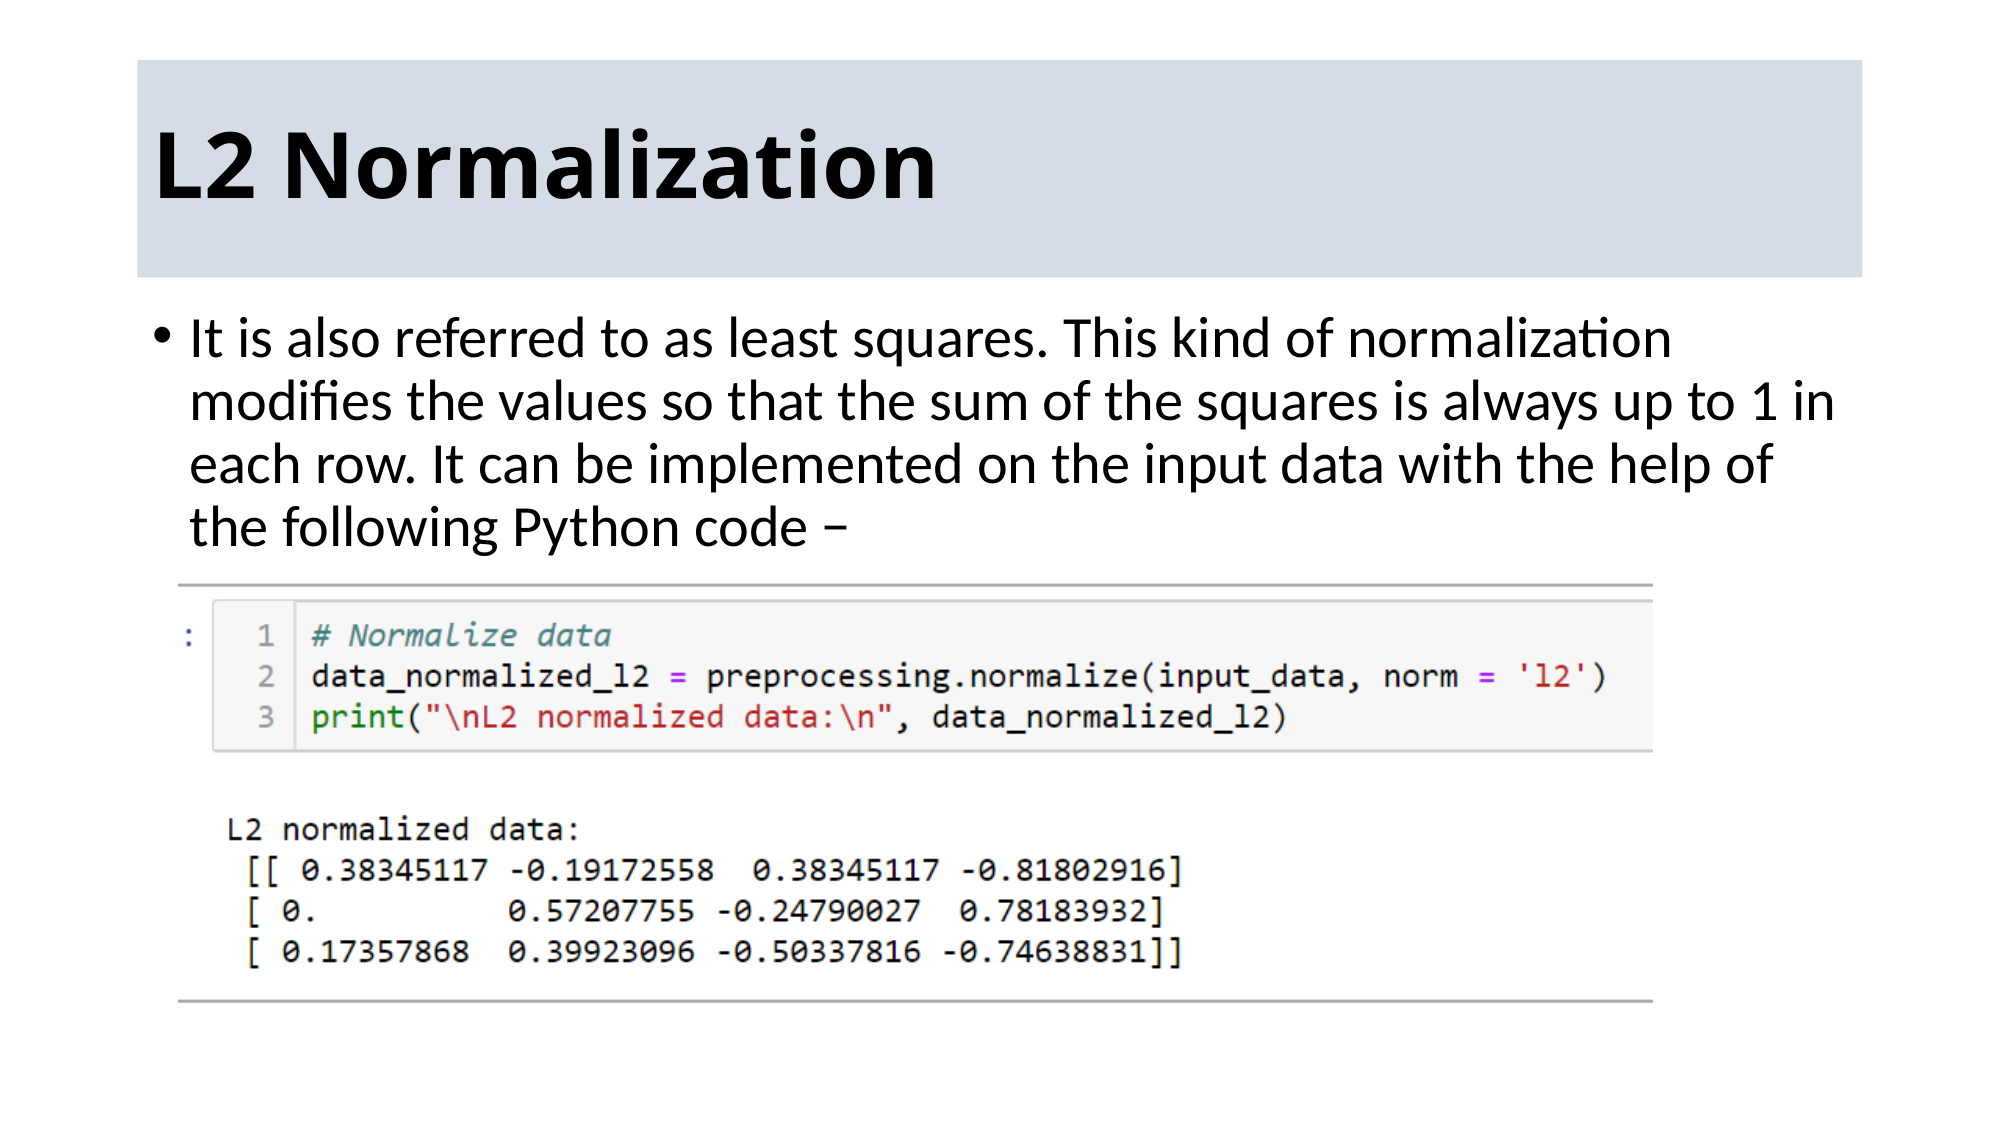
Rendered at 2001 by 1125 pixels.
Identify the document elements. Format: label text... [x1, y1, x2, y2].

list It is also referred to as least squares. This kind of normalization modifies the values so that the sum of the squares is always up to 1 in each row. It can be implemented on the input data with the help of the following Python code − [137, 299, 1863, 589]
title L2 Normalization [137, 59, 1863, 278]
picture [178, 562, 1653, 1025]
